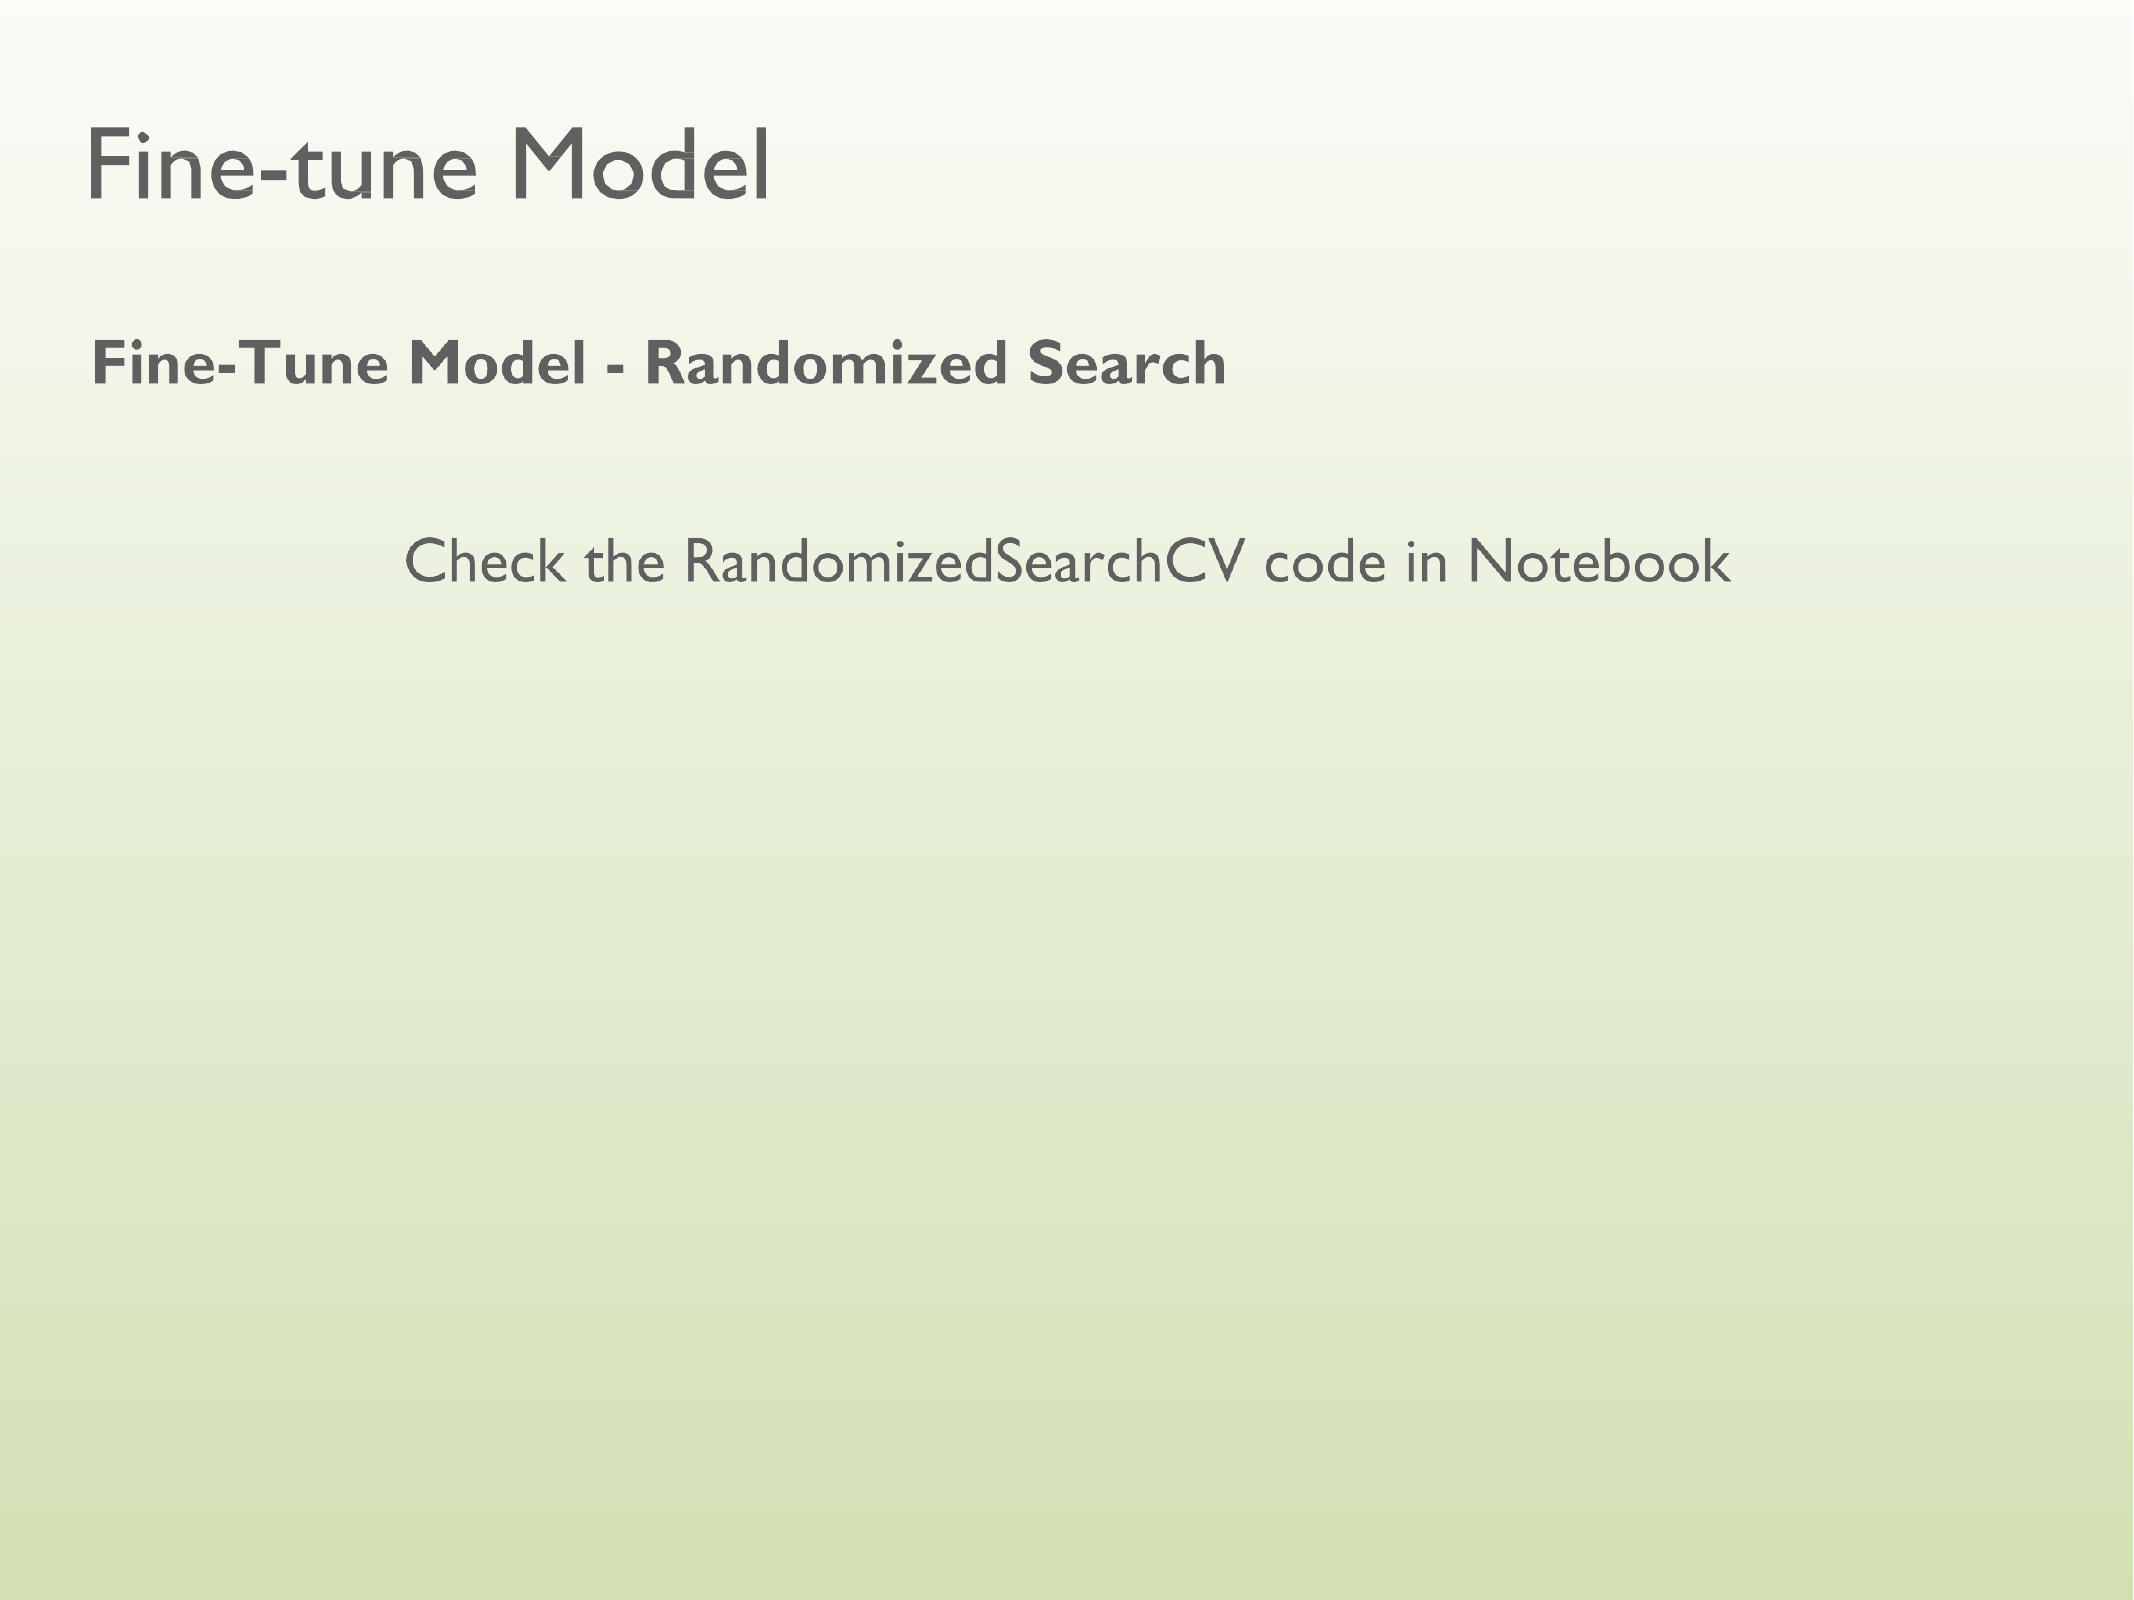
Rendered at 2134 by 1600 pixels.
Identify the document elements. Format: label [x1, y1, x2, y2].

text_box [515, 127, 583, 199]
text_box [138, 131, 149, 143]
text_box [756, 127, 766, 199]
text_box [161, 150, 201, 199]
text_box [383, 150, 424, 199]
text_box [704, 150, 747, 200]
text_box [290, 141, 326, 200]
text_box [211, 150, 254, 200]
text_box [593, 151, 644, 200]
text_box [261, 170, 287, 181]
text_box [651, 127, 695, 199]
text_box [331, 151, 371, 200]
text_box [433, 150, 476, 200]
picture [95, 339, 1224, 384]
text_box [138, 151, 149, 199]
picture [406, 537, 1732, 582]
text_box [91, 127, 130, 199]
